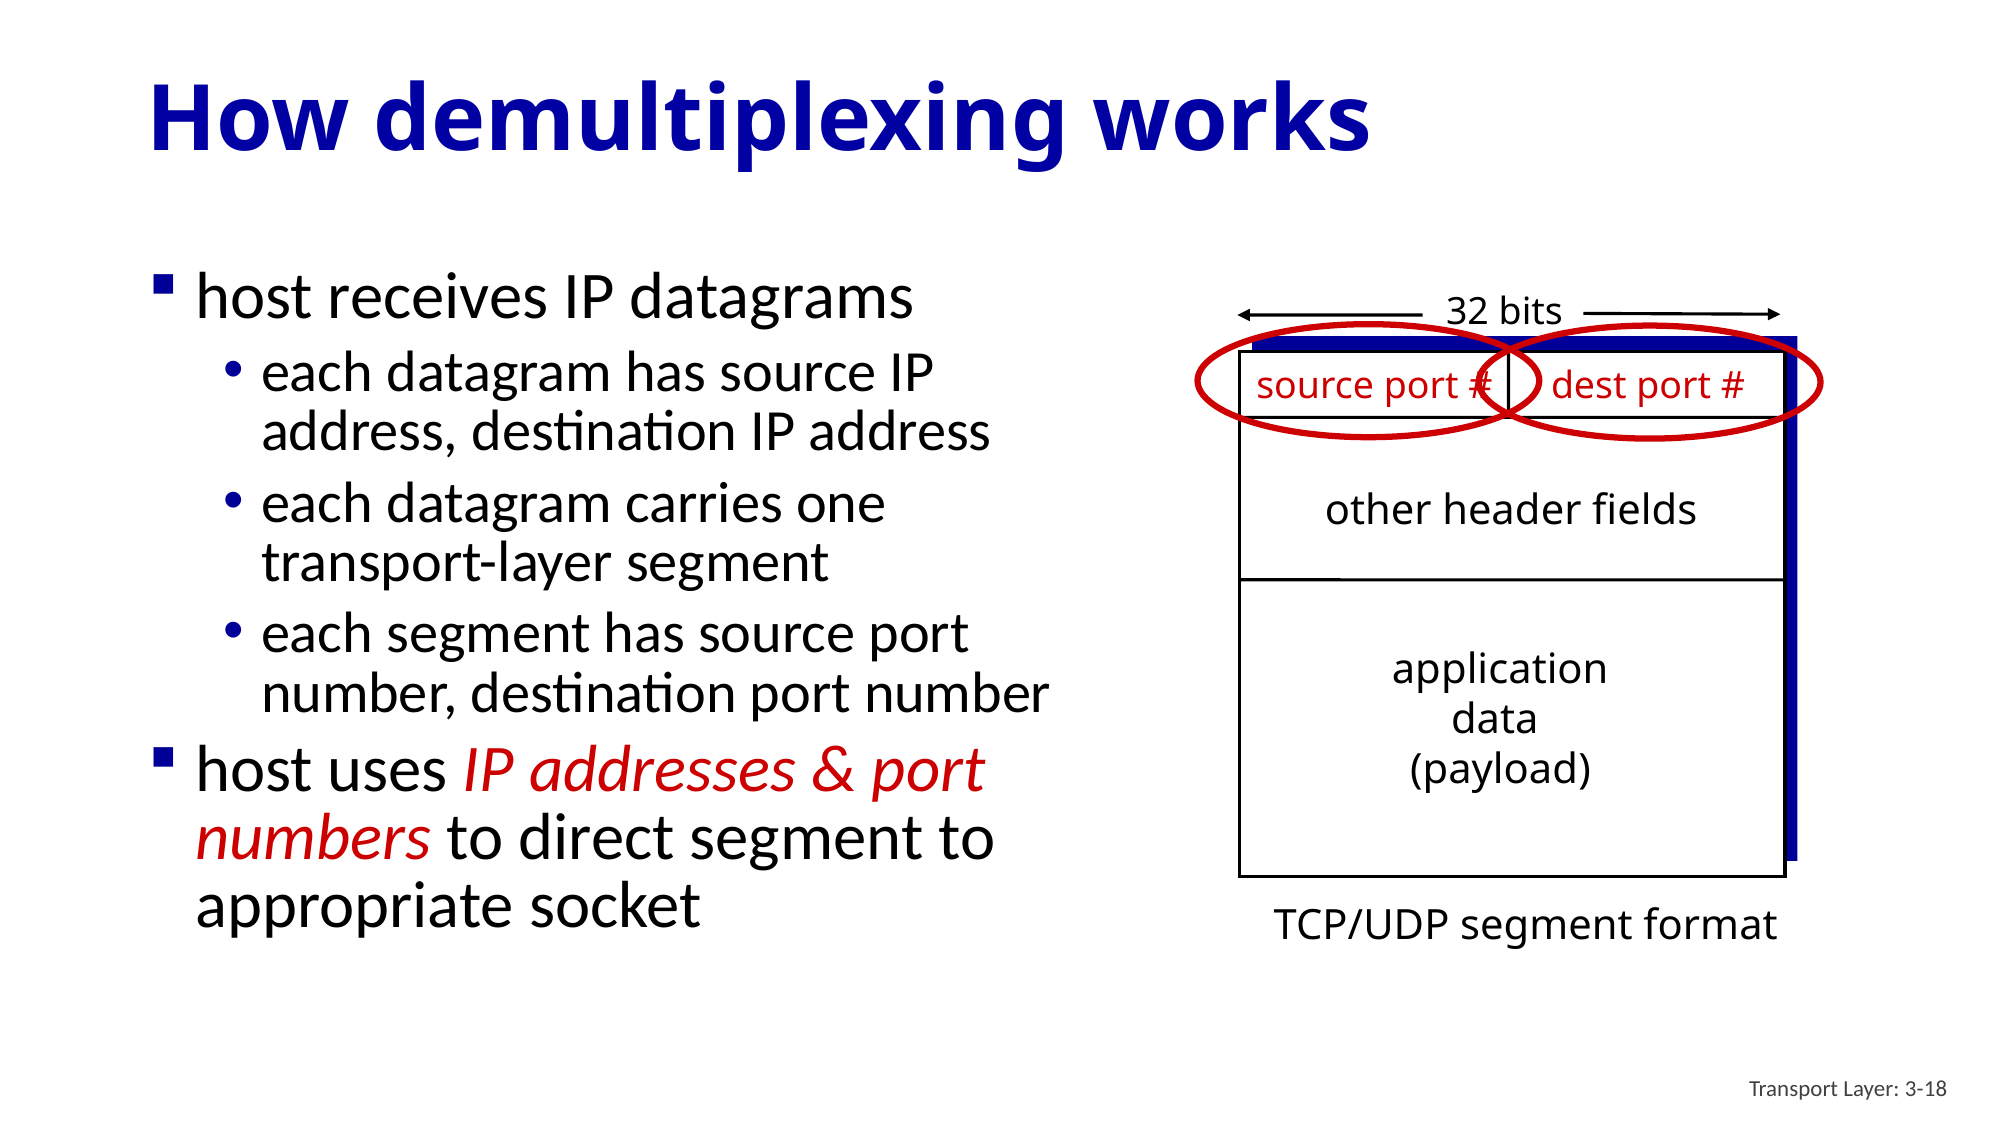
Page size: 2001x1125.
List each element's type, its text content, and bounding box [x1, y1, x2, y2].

text_box [1798, 353, 1822, 411]
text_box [1237, 279, 1798, 956]
text_box [1196, 343, 1237, 418]
text_box host receives IP datagrams each datagram has source IP address, destination IP address each datagram carries one transport-layer segment each segment has source port number, destination port number host uses IP addresses & port numbers to direct segment to appropriate socket [133, 256, 1112, 715]
slide_number Transport Layer: 3-18 [1512, 1056, 1963, 1117]
title How demultiplexing works [131, 47, 1952, 195]
